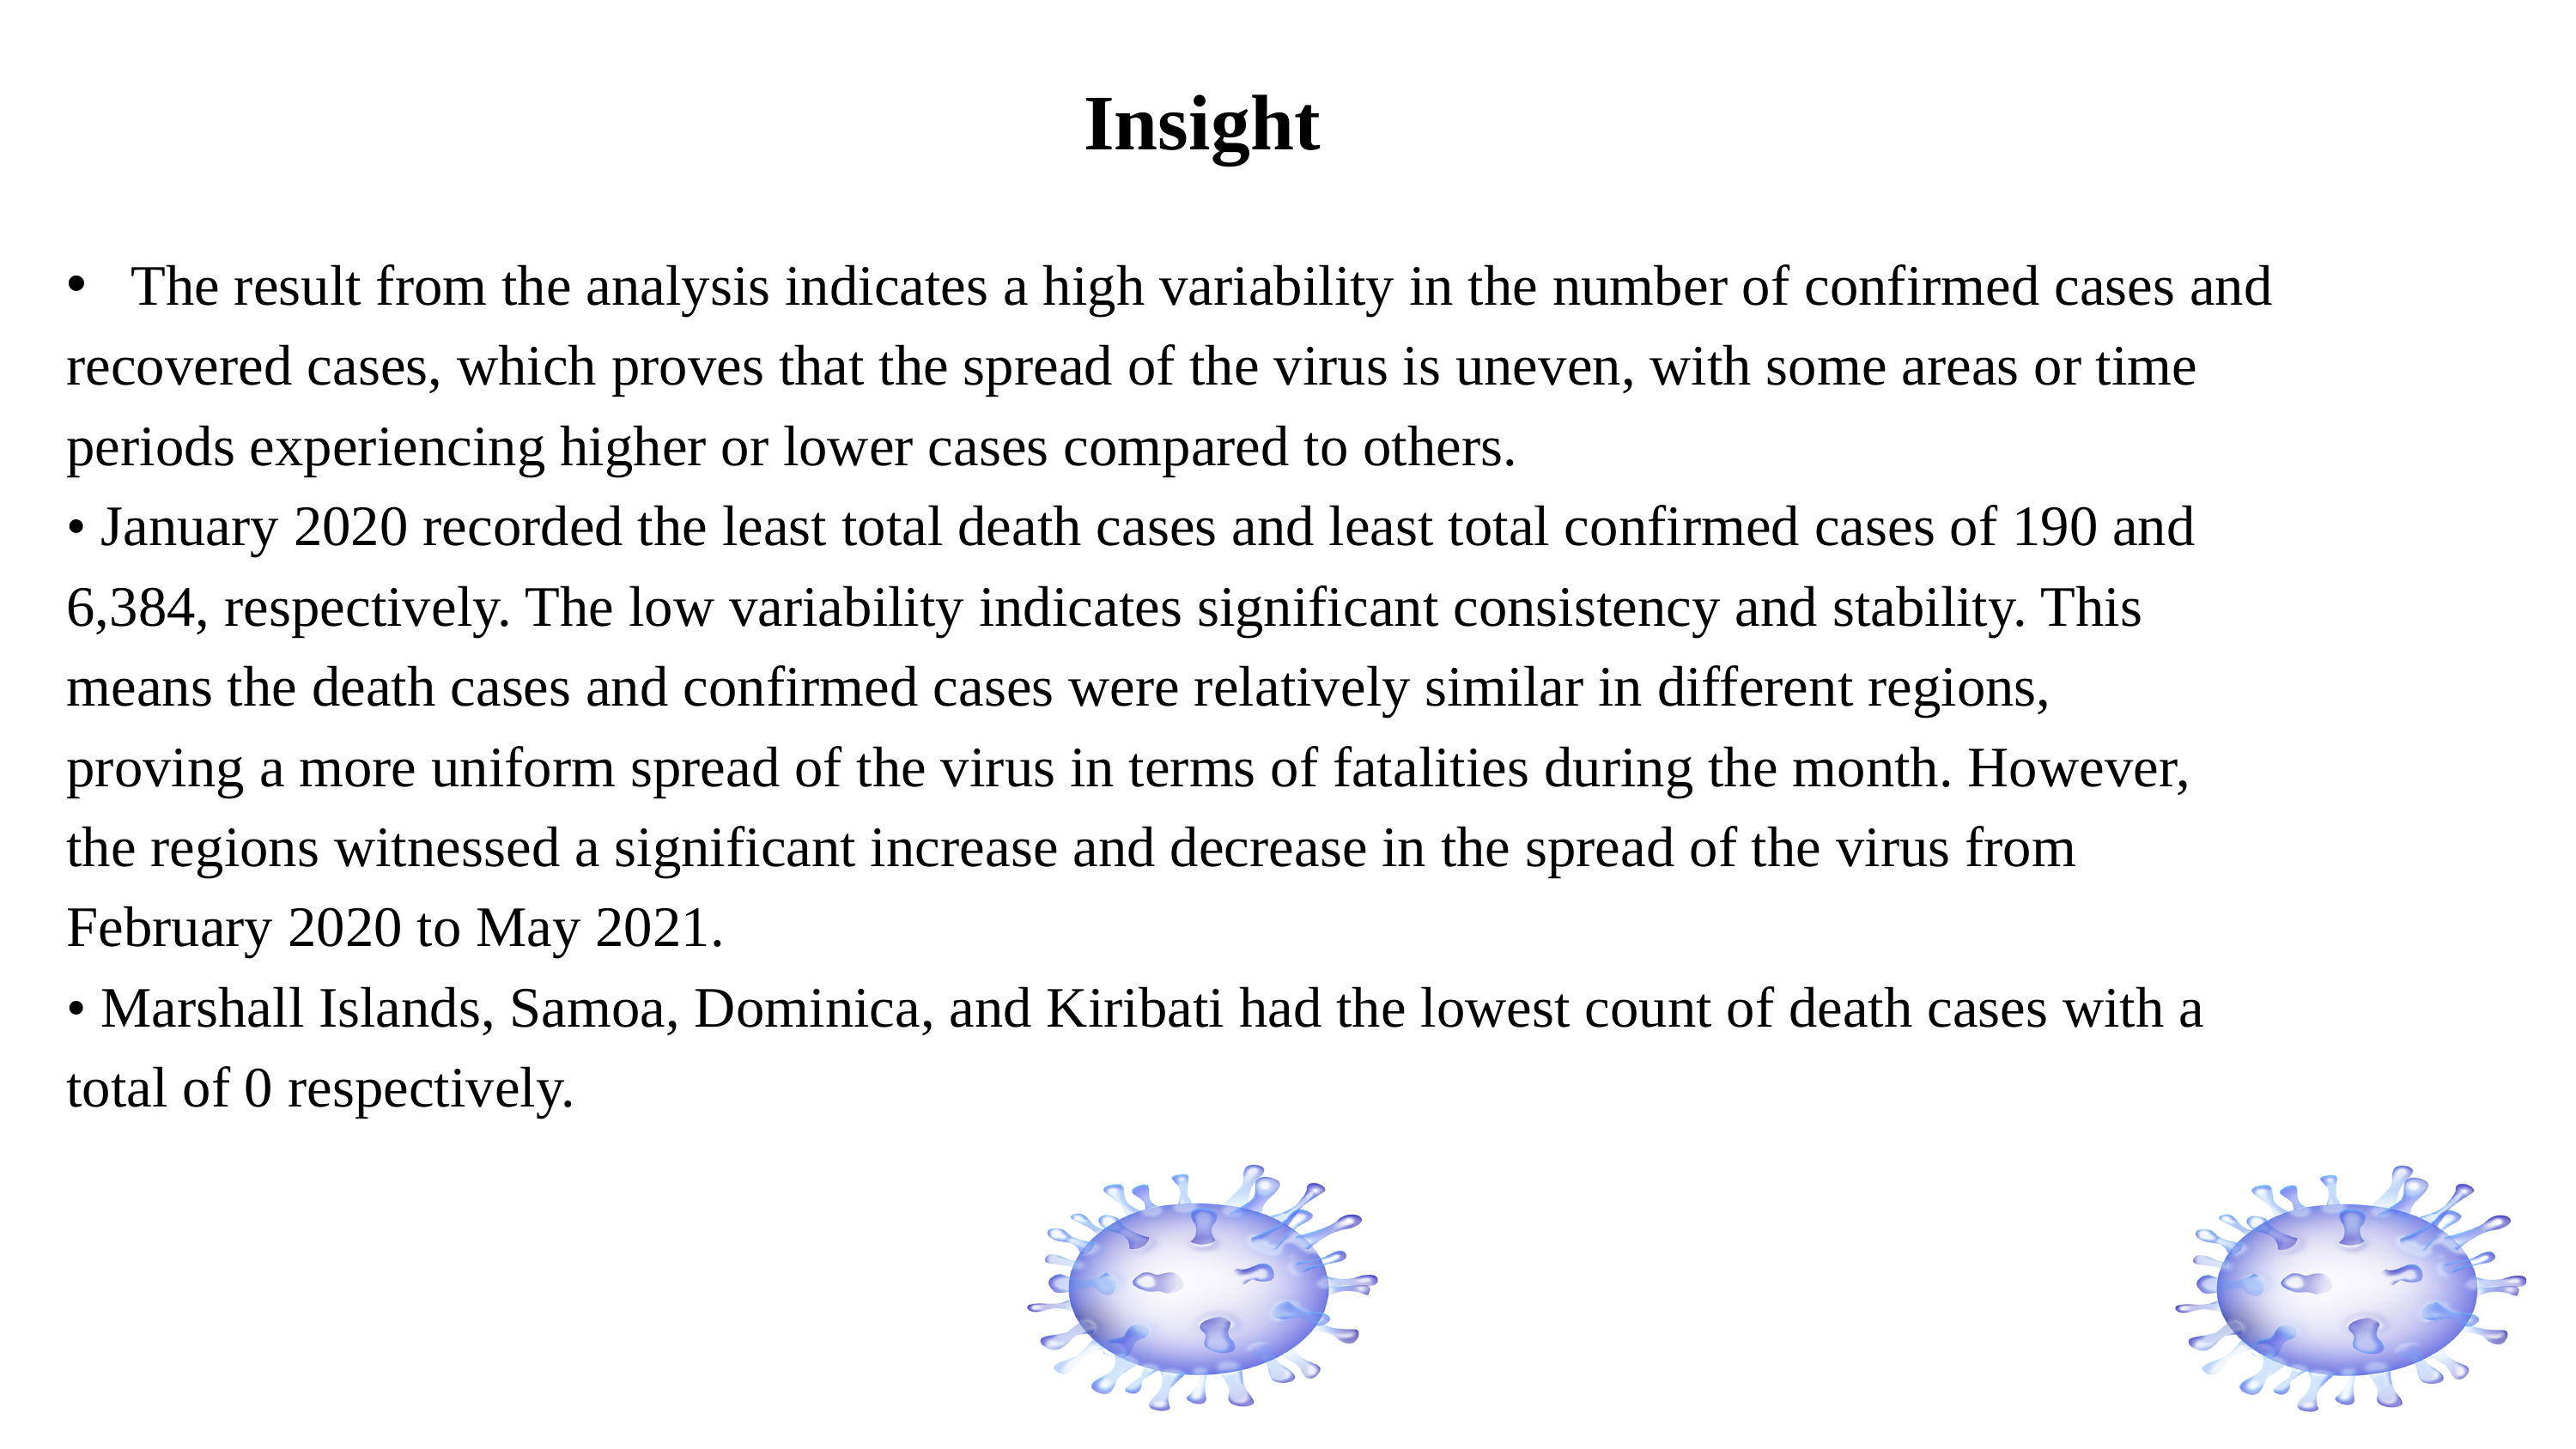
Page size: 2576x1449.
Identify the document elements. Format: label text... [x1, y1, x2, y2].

title Insight [654, 27, 1750, 209]
subtitle The result from the analysis indicates a high variability in the number of confirmed cases and recovered cases, which proves that the spread of the virus is uneven, with some areas or time periods experiencing higher or lower cases compared to others. • January 2020 recorded the least total death cases and least total confirmed cases of 190 and 6,384, respectively. The low variability indicates significant consistency and stability. This means the death cases and confirmed cases were relatively similar in different regions, proving a more uniform spread of the virus in terms of fatalities during the month. However, the regions witnessed a significant increase and decrease in the spread of the virus from February 2020 to May 2021. • Marshall Islands, Samoa, Dominica, and Kiribati had the lowest count of death cases with a total of 0 respectively. [53, 241, 2458, 1304]
text_box [1026, 1164, 1378, 1411]
text_box [2174, 1165, 2527, 1412]
